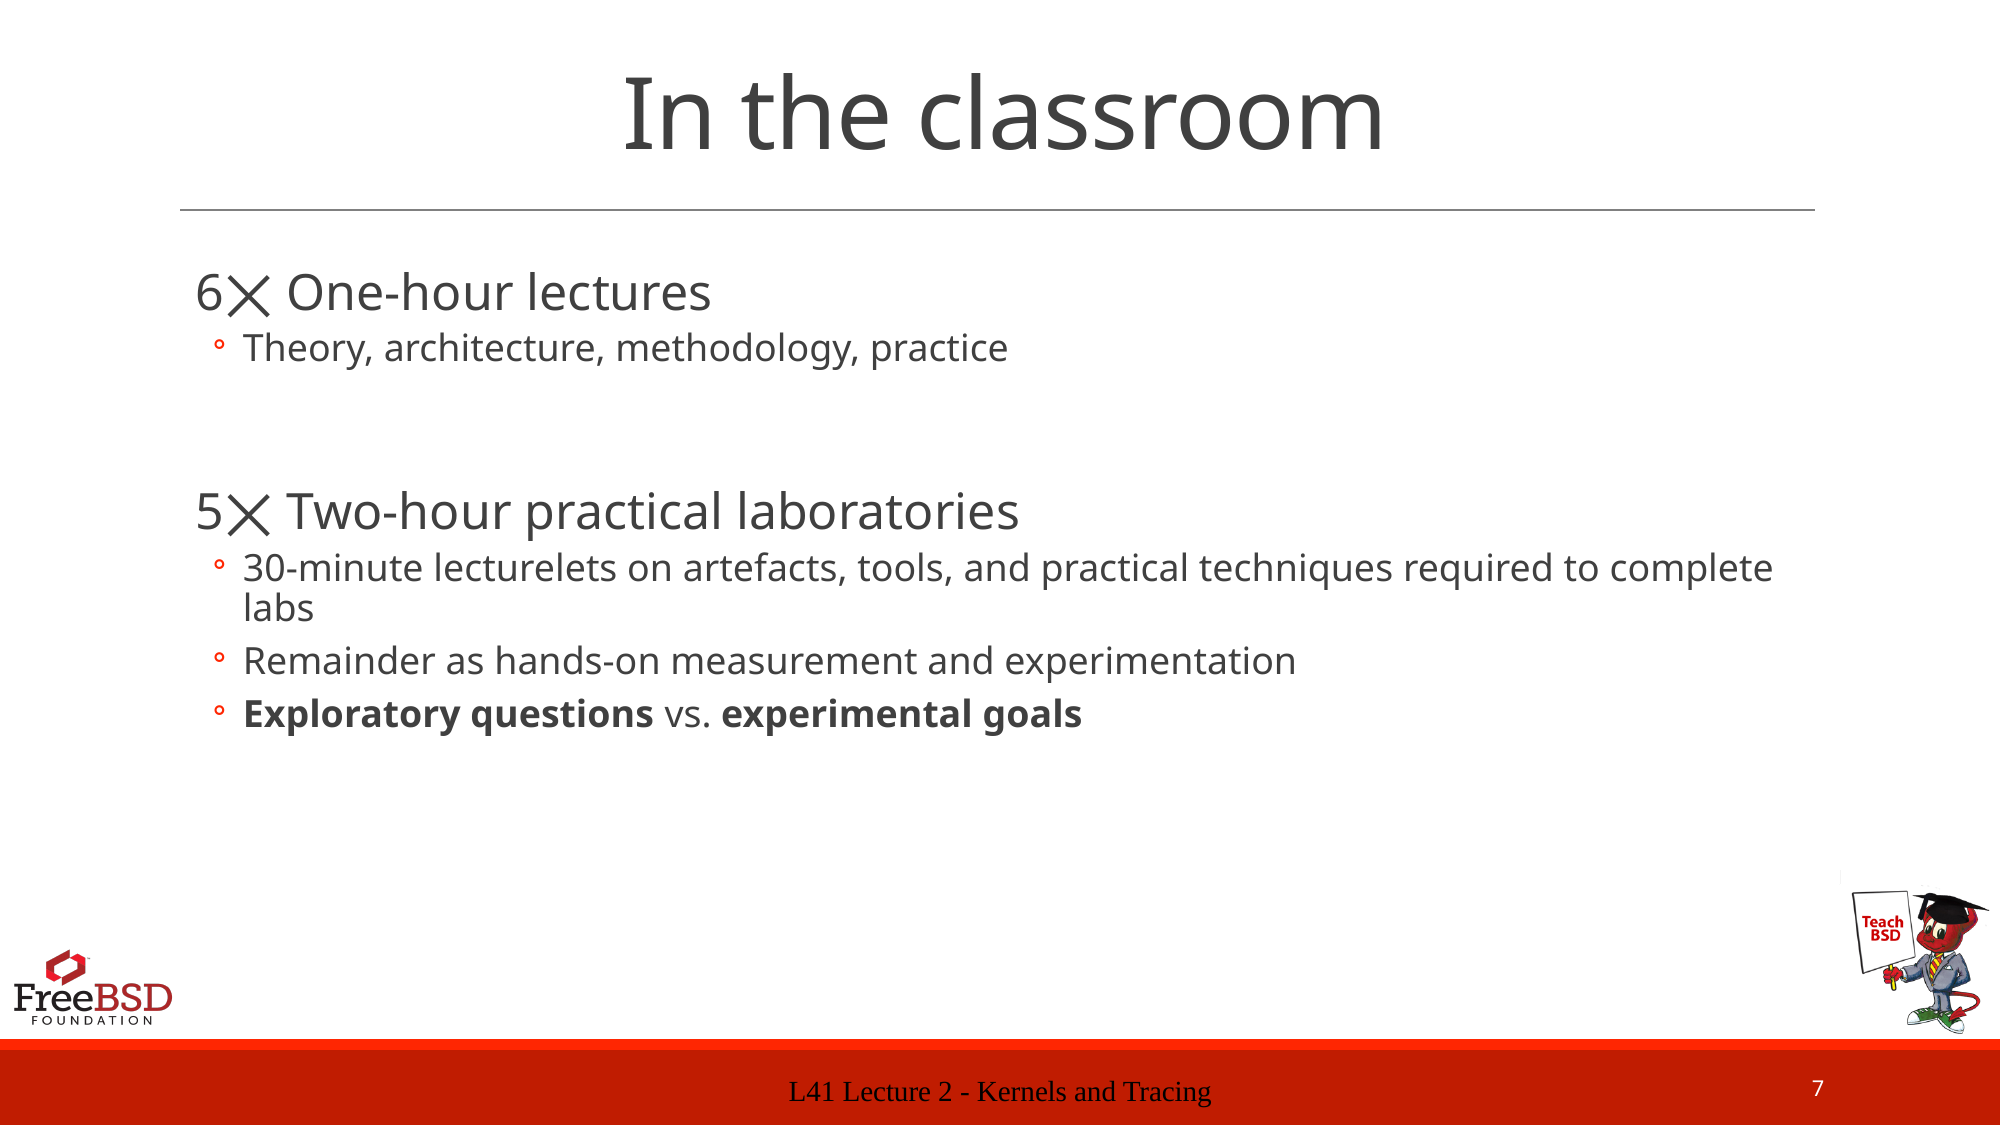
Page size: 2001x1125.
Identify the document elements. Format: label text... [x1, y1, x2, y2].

list 6⨉ One-hour lectures Theory, architecture, methodology, practice 5⨉ Two-hour practical laboratories 30-minute lecturelets on artefacts, tools, and practical techniques required to complete labs Remainder as hands-on measurement and experimentation Exploratory questions vs. experimental goals [180, 259, 1830, 963]
slide_number 7 [1624, 1059, 1840, 1120]
picture [1839, 870, 1993, 1055]
footer L41 Lecture 2 - Kernels and Tracing [604, 1059, 1396, 1120]
title In the classroom [180, 47, 1830, 191]
